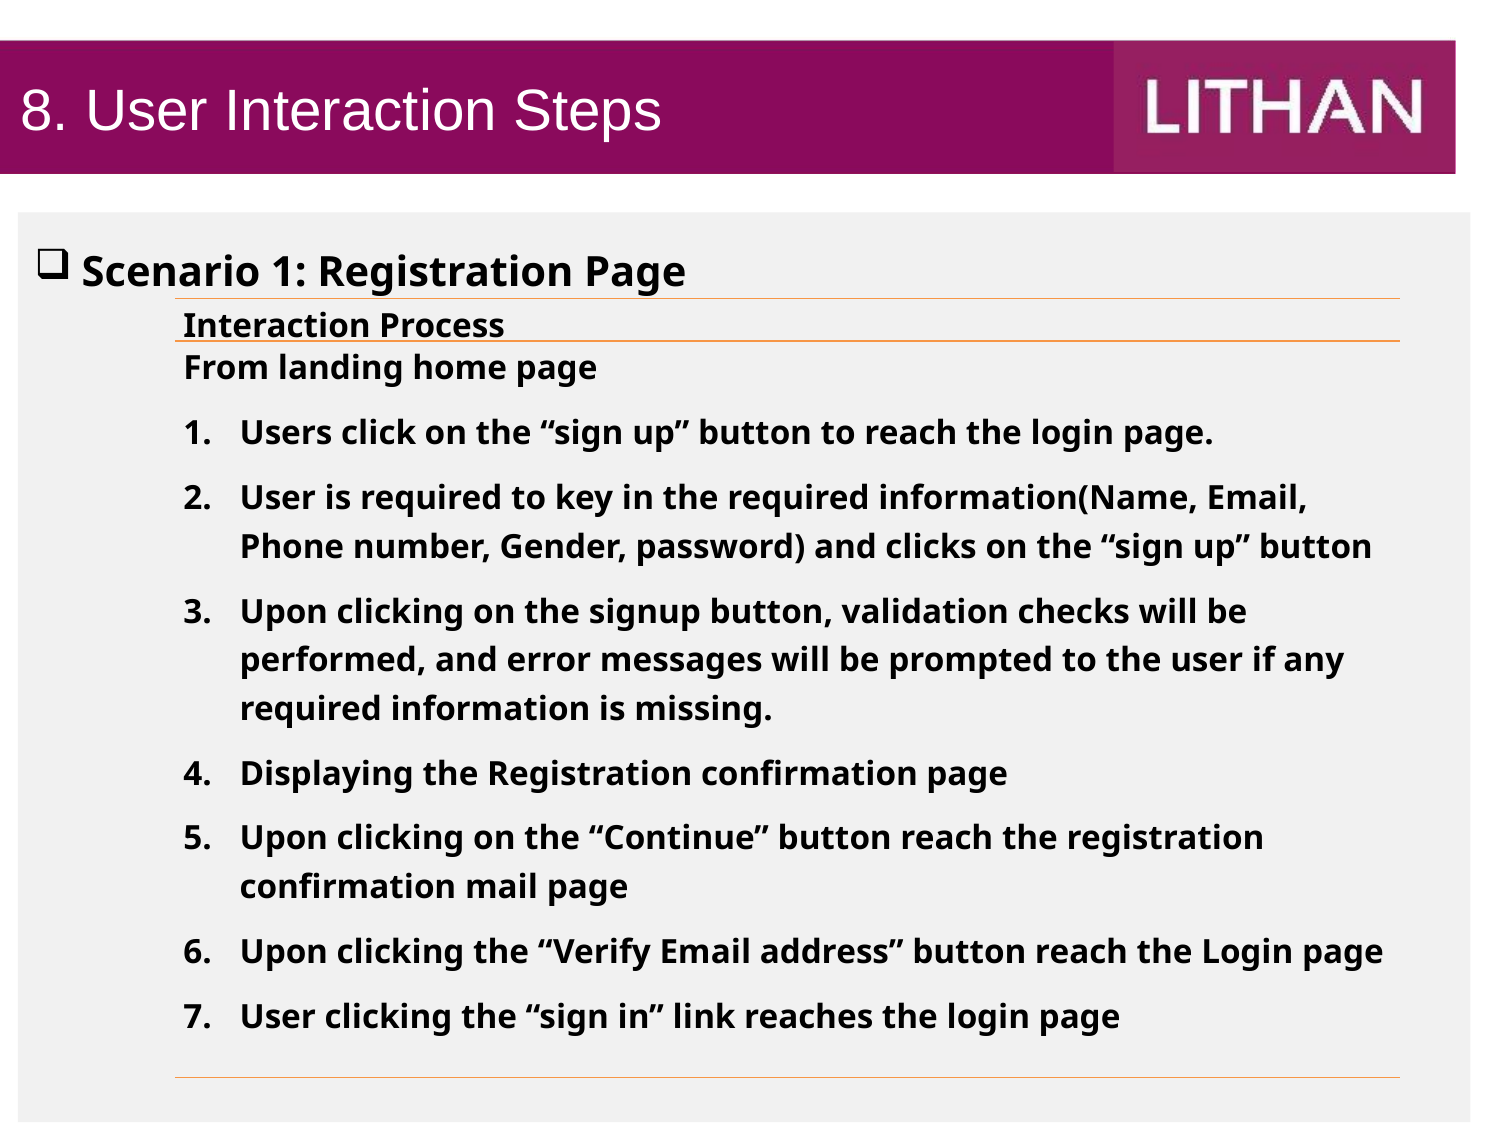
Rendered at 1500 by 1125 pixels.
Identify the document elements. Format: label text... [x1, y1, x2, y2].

table_cell From landing home page Users click on the “sign up” button to reach the login page. User is required to key in the required information(Name, Email, Phone number, Gender, password) and clicks on the “sign up” button Upon clicking on the signup button, validation checks will be performed, and error messages will be prompted to the user if any required information is missing. Displaying the Registration confirmation page Upon clicking on the “Continue” button reach the registration confirmation mail page Upon clicking the “Verify Email address” button reach the Login page User clicking the “sign in” link reaches the login page [175, 342, 1400, 1077]
table_header Interaction Process [175, 299, 1400, 340]
text_box [17, 212, 1471, 1123]
picture [0, 37, 1456, 178]
text_box Scenario 1: Registration Page [17, 237, 1450, 419]
title 8. User Interaction Steps [18, 70, 666, 212]
